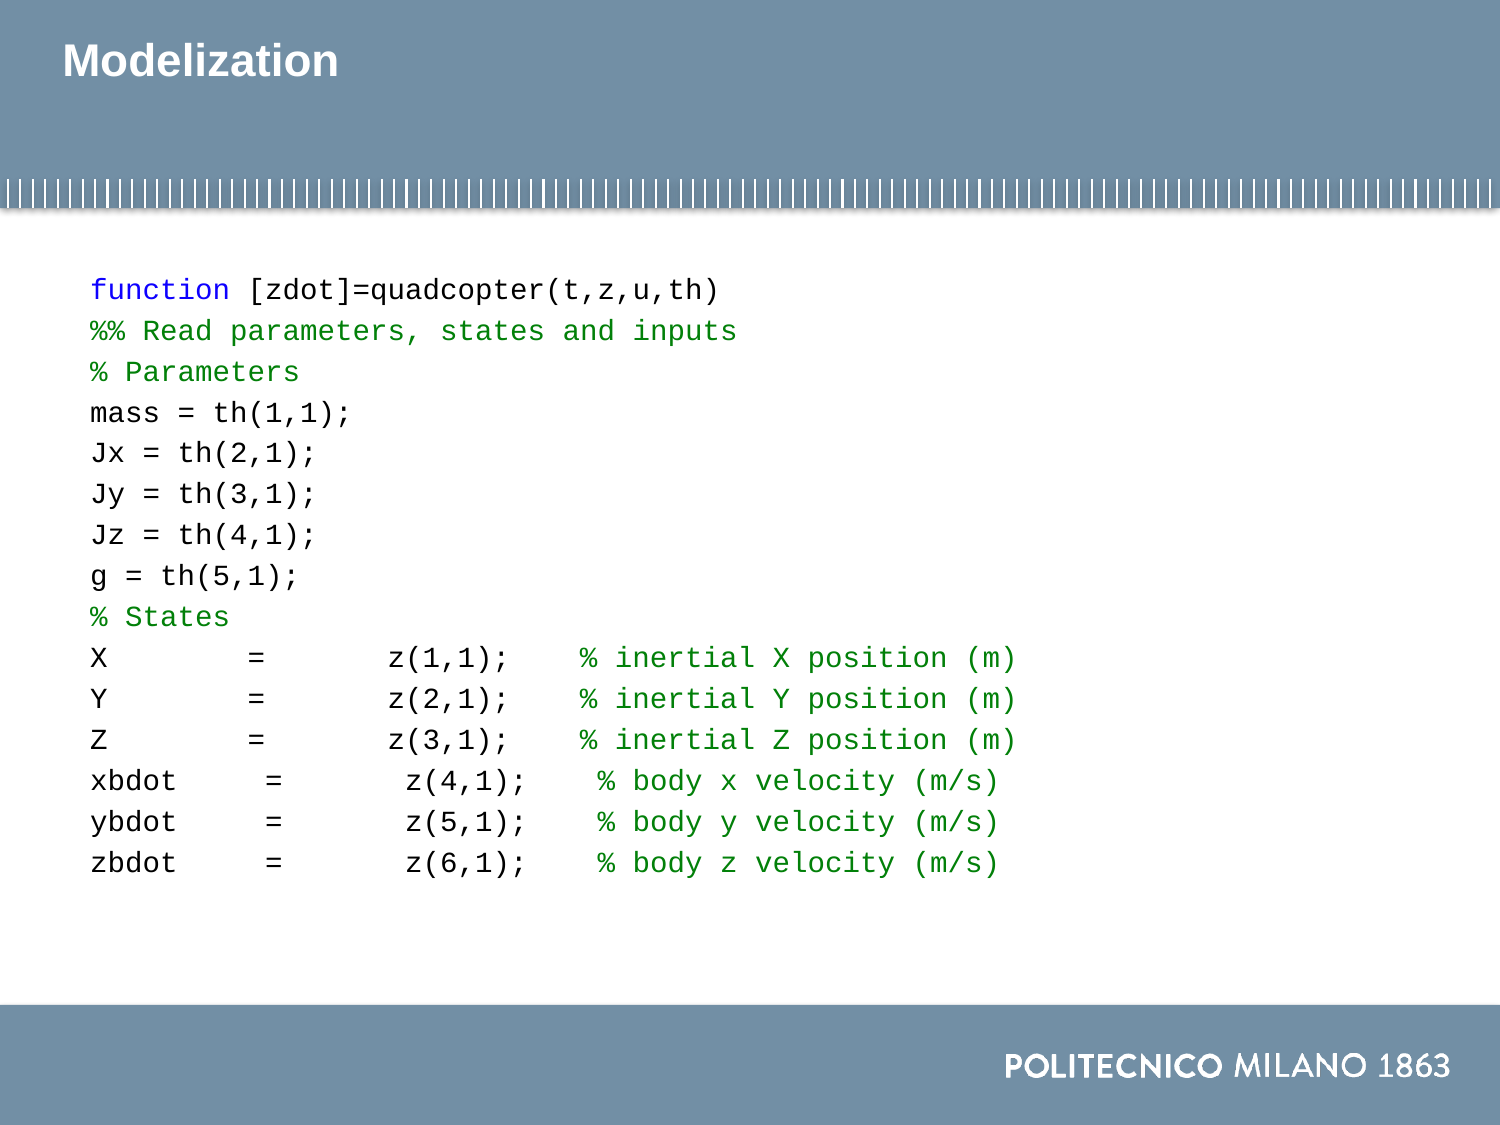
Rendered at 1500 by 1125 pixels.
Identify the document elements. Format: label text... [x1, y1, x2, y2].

list function [zdot]=quadcopter(t,z,u,th) %% Read parameters, states and inputs % Parameters mass = th(1,1); Jx = th(2,1); Jy = th(3,1); Jz = th(4,1); g = th(5,1); % States X = z(1,1); % inertial X position (m) Y = z(2,1); % inertial Y position (m) Z = z(3,1); % inertial Z position (m) xbdot = z(4,1); % body x velocity (m/s) ybdot = z(5,1); % body y velocity (m/s) zbdot = z(6,1); % body z velocity (m/s) [75, 262, 1441, 1005]
title Modelization [47, 22, 1455, 161]
picture [999, 1041, 1456, 1089]
